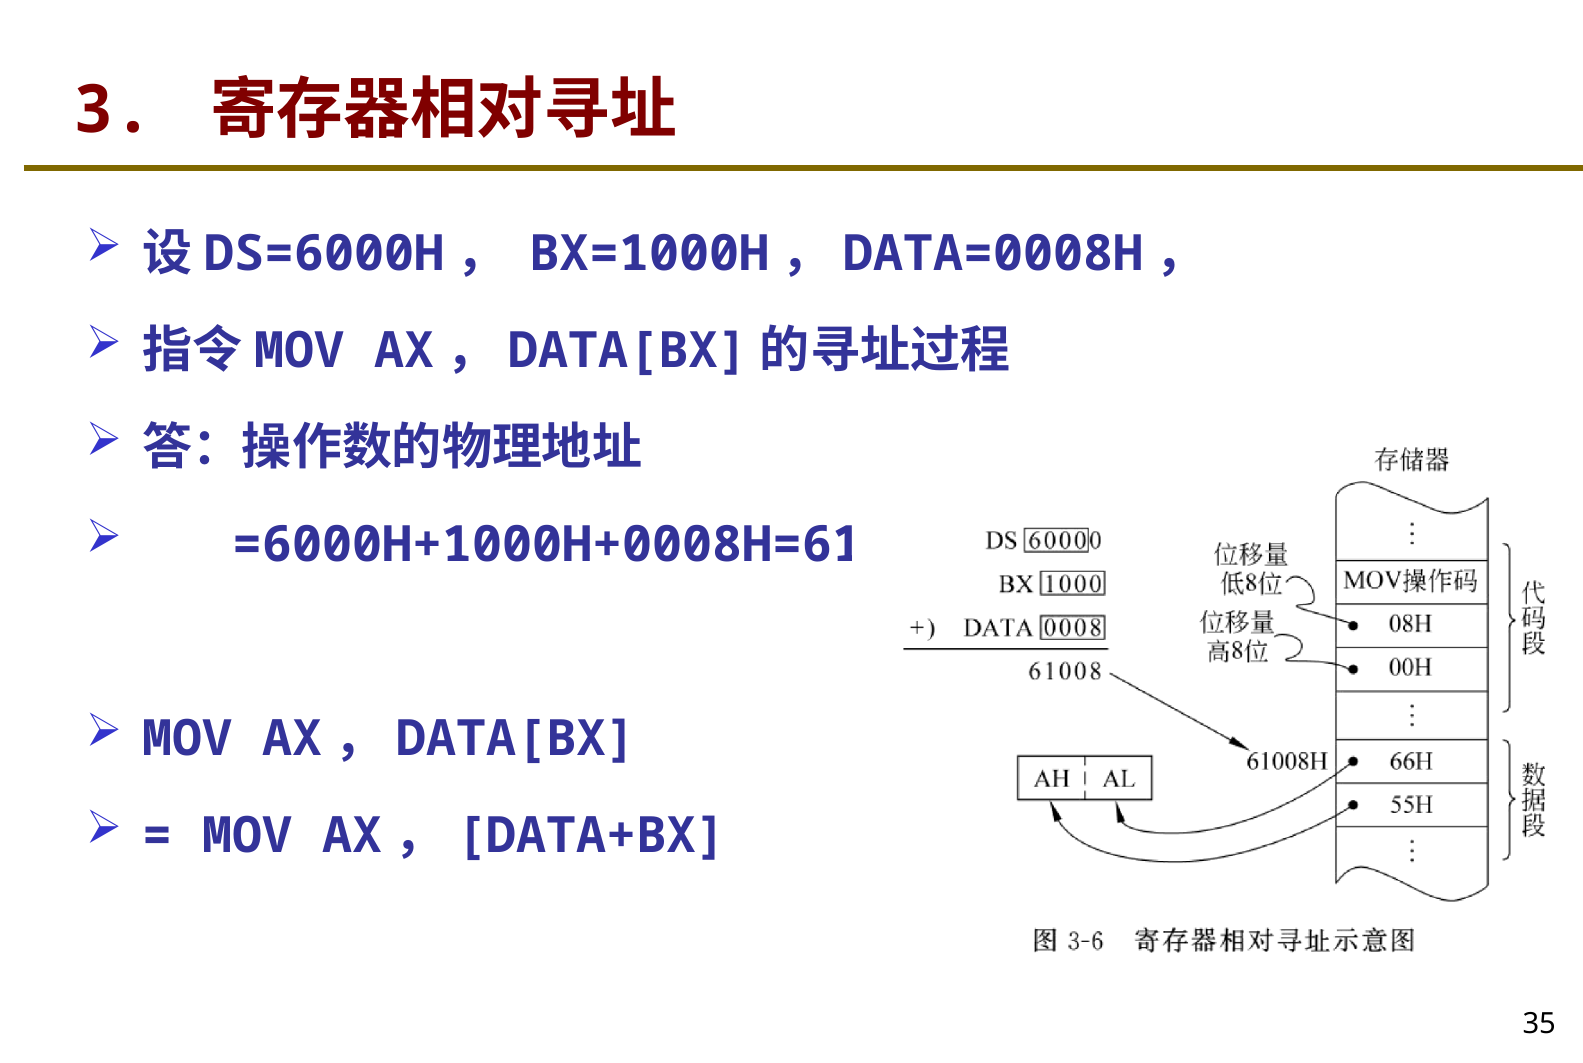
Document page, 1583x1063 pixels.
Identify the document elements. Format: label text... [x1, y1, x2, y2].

list 设DS=6000H， BX=1000H，DATA=0008H， 指令MOV AX，DATA[BX]的寻址过程 答：操作数的物理地址 =6000H+1000H+0008H=61008H MOV AX，DATA[BX] = MOV AX，[DATA+BX] [70, 200, 1501, 910]
slide_number 35 [1474, 992, 1572, 1052]
title 3. 寄存器相对寻址 [59, 35, 1408, 154]
picture [852, 424, 1581, 985]
